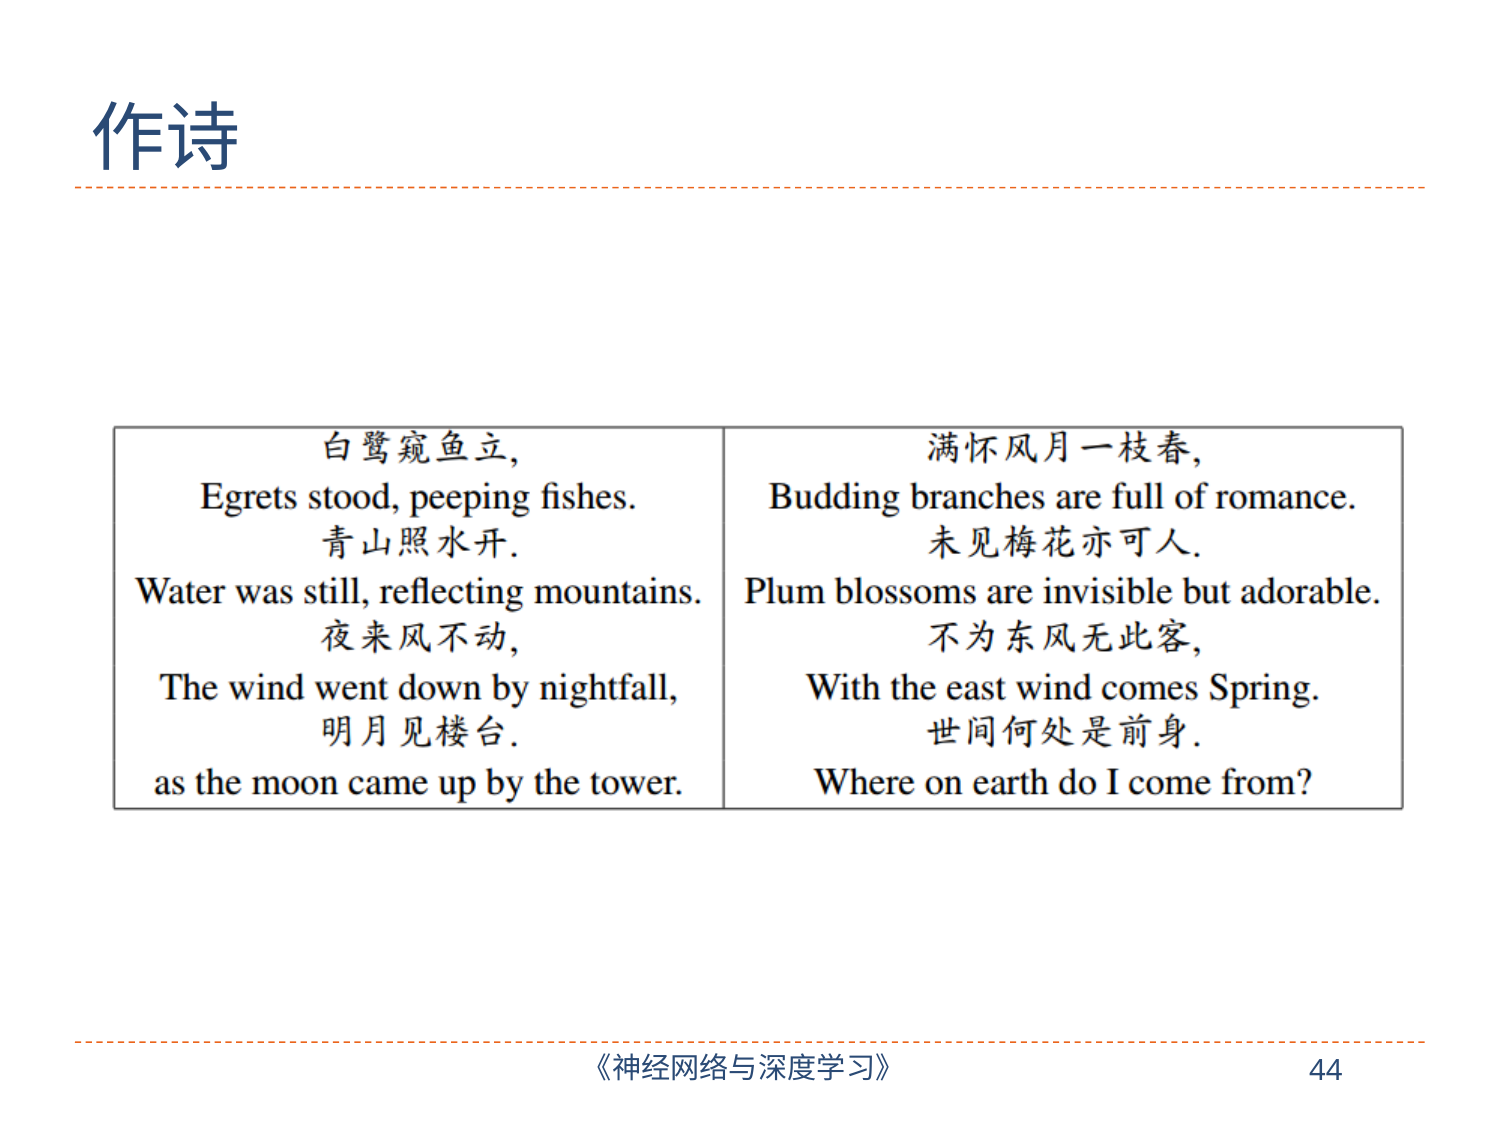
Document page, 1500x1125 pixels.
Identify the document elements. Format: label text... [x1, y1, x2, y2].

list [74, 377, 1426, 832]
title 作诗 [75, 24, 1425, 188]
